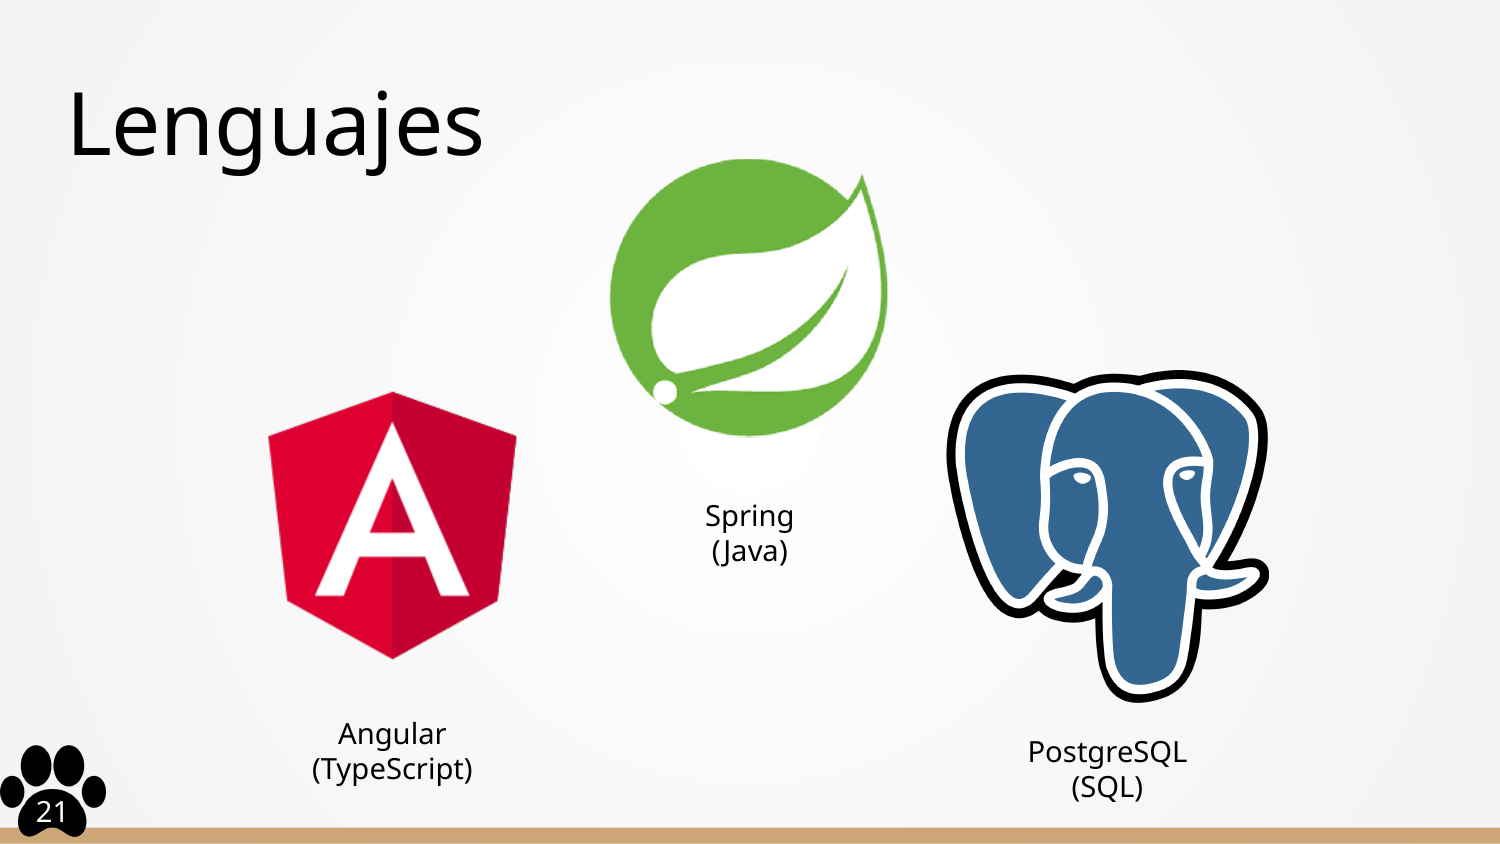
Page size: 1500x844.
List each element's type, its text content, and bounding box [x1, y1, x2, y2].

picture [946, 370, 1269, 703]
text_box Spring (Java) [583, 482, 917, 551]
title Lenguajes [51, 51, 1449, 189]
picture [0, 738, 106, 844]
text_box PostgreSQL (SQL) [941, 718, 1274, 787]
picture [568, 134, 932, 467]
picture [226, 352, 559, 686]
text_box Angular (TypeScript) [226, 700, 559, 768]
